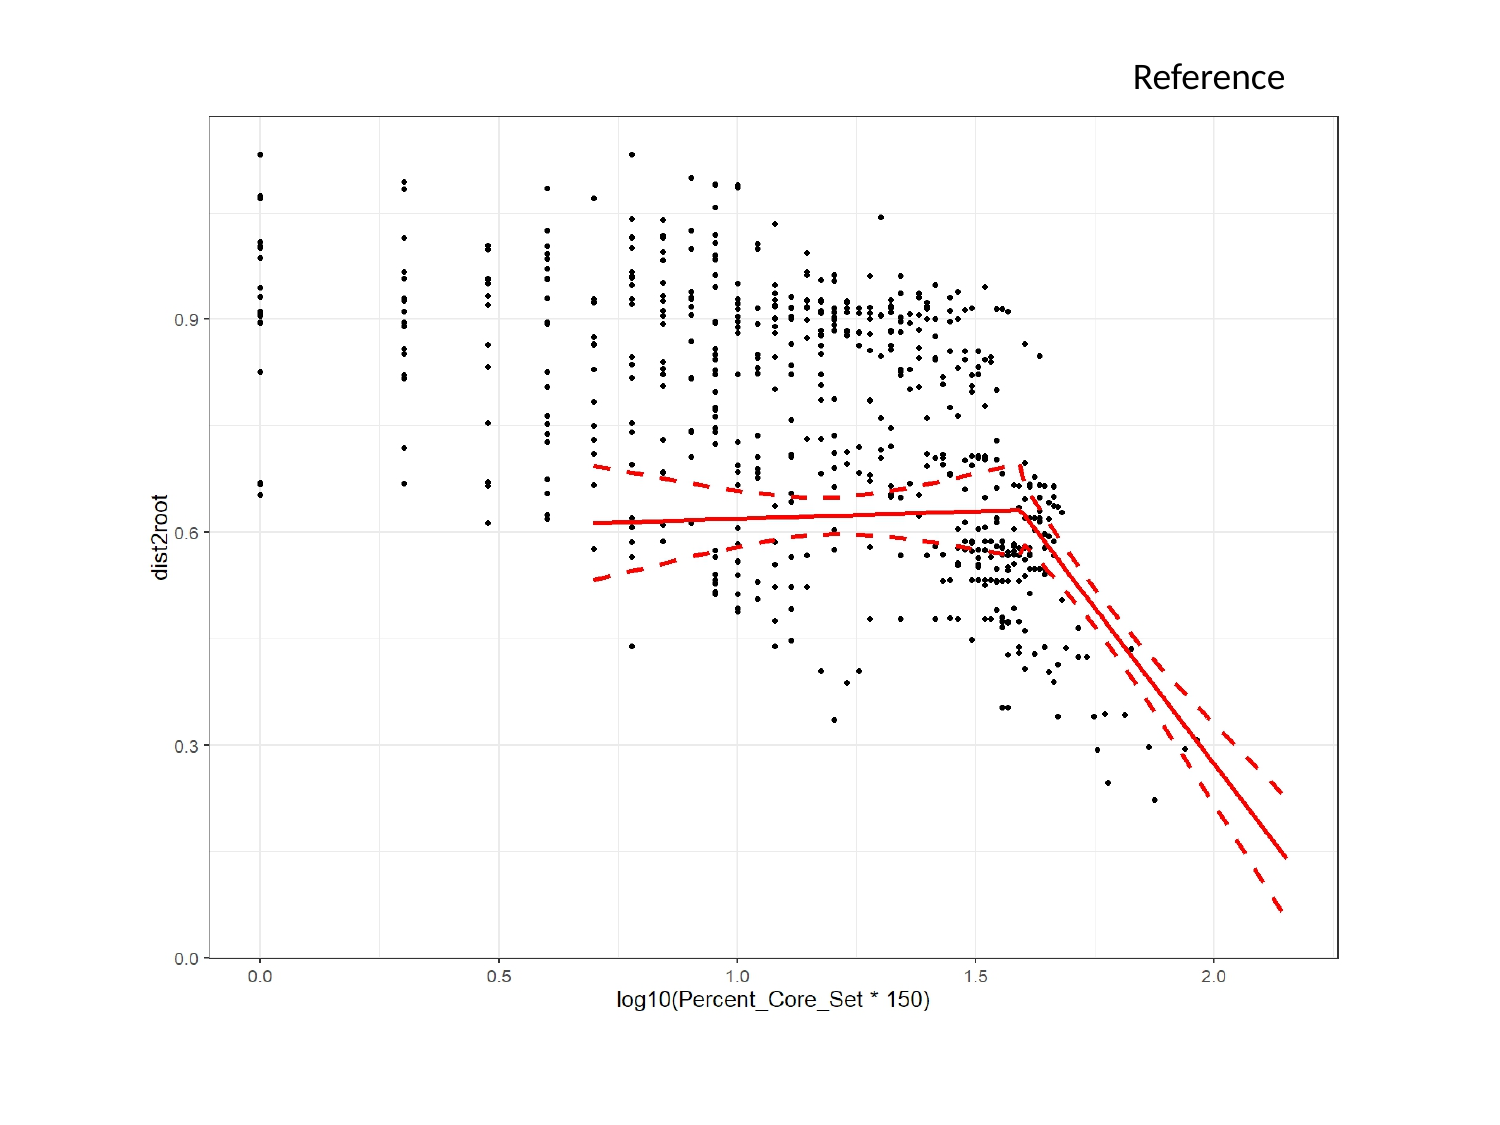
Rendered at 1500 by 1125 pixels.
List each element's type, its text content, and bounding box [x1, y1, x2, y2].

text_box Reference [1011, 44, 1408, 105]
picture [138, 105, 1362, 1020]
